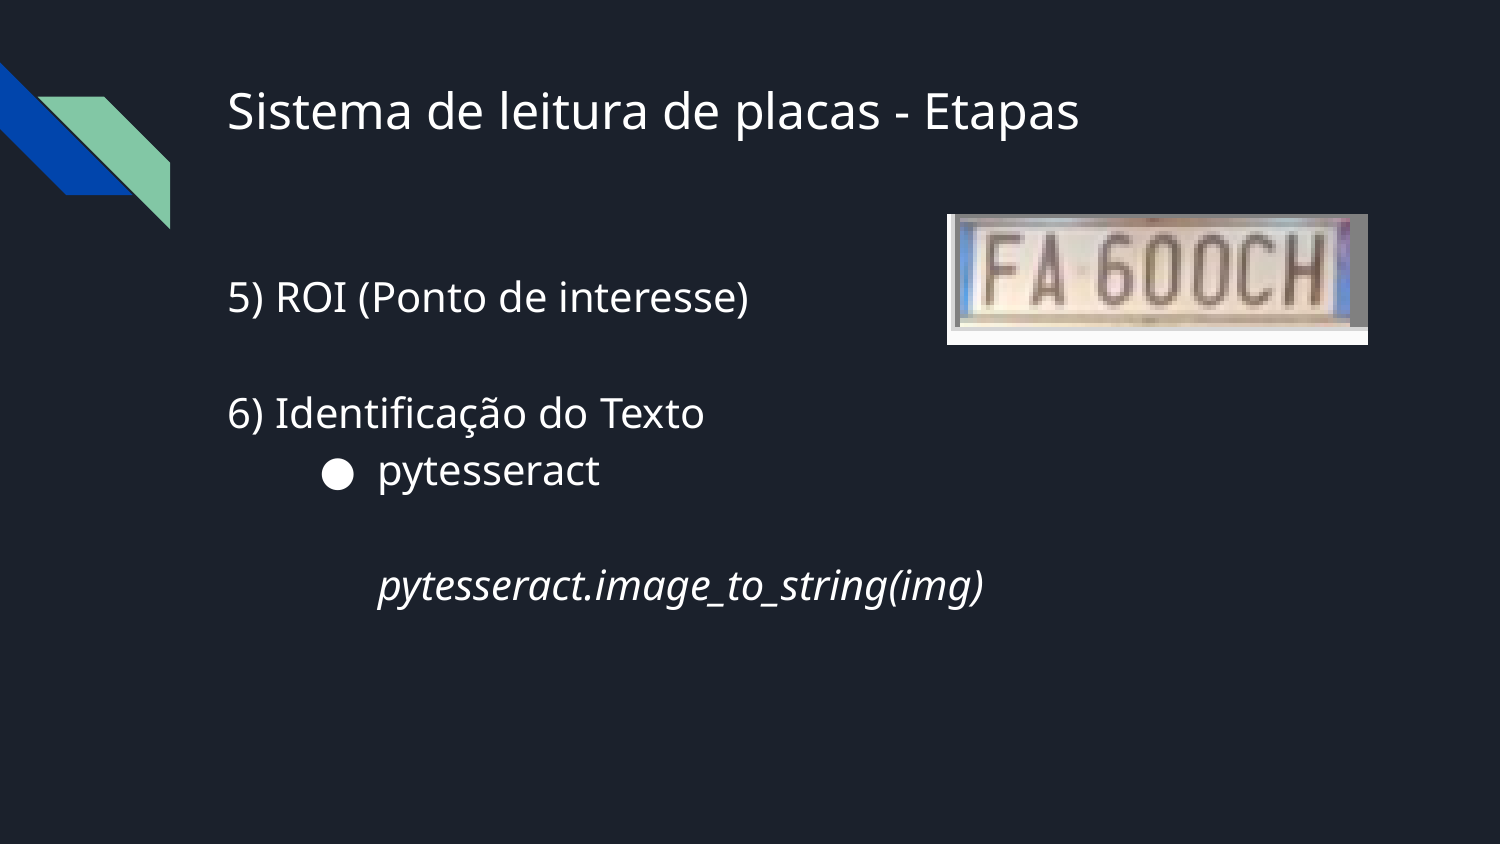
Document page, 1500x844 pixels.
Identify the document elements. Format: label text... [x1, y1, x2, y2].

title Sistema de leitura de placas - Etapas [212, 64, 1368, 215]
picture [947, 214, 1368, 345]
list 5) ROI (Ponto de interesse) 6) Identificação do Texto pytesseract pytesseract.image_to_string(img) [212, 248, 1368, 670]
